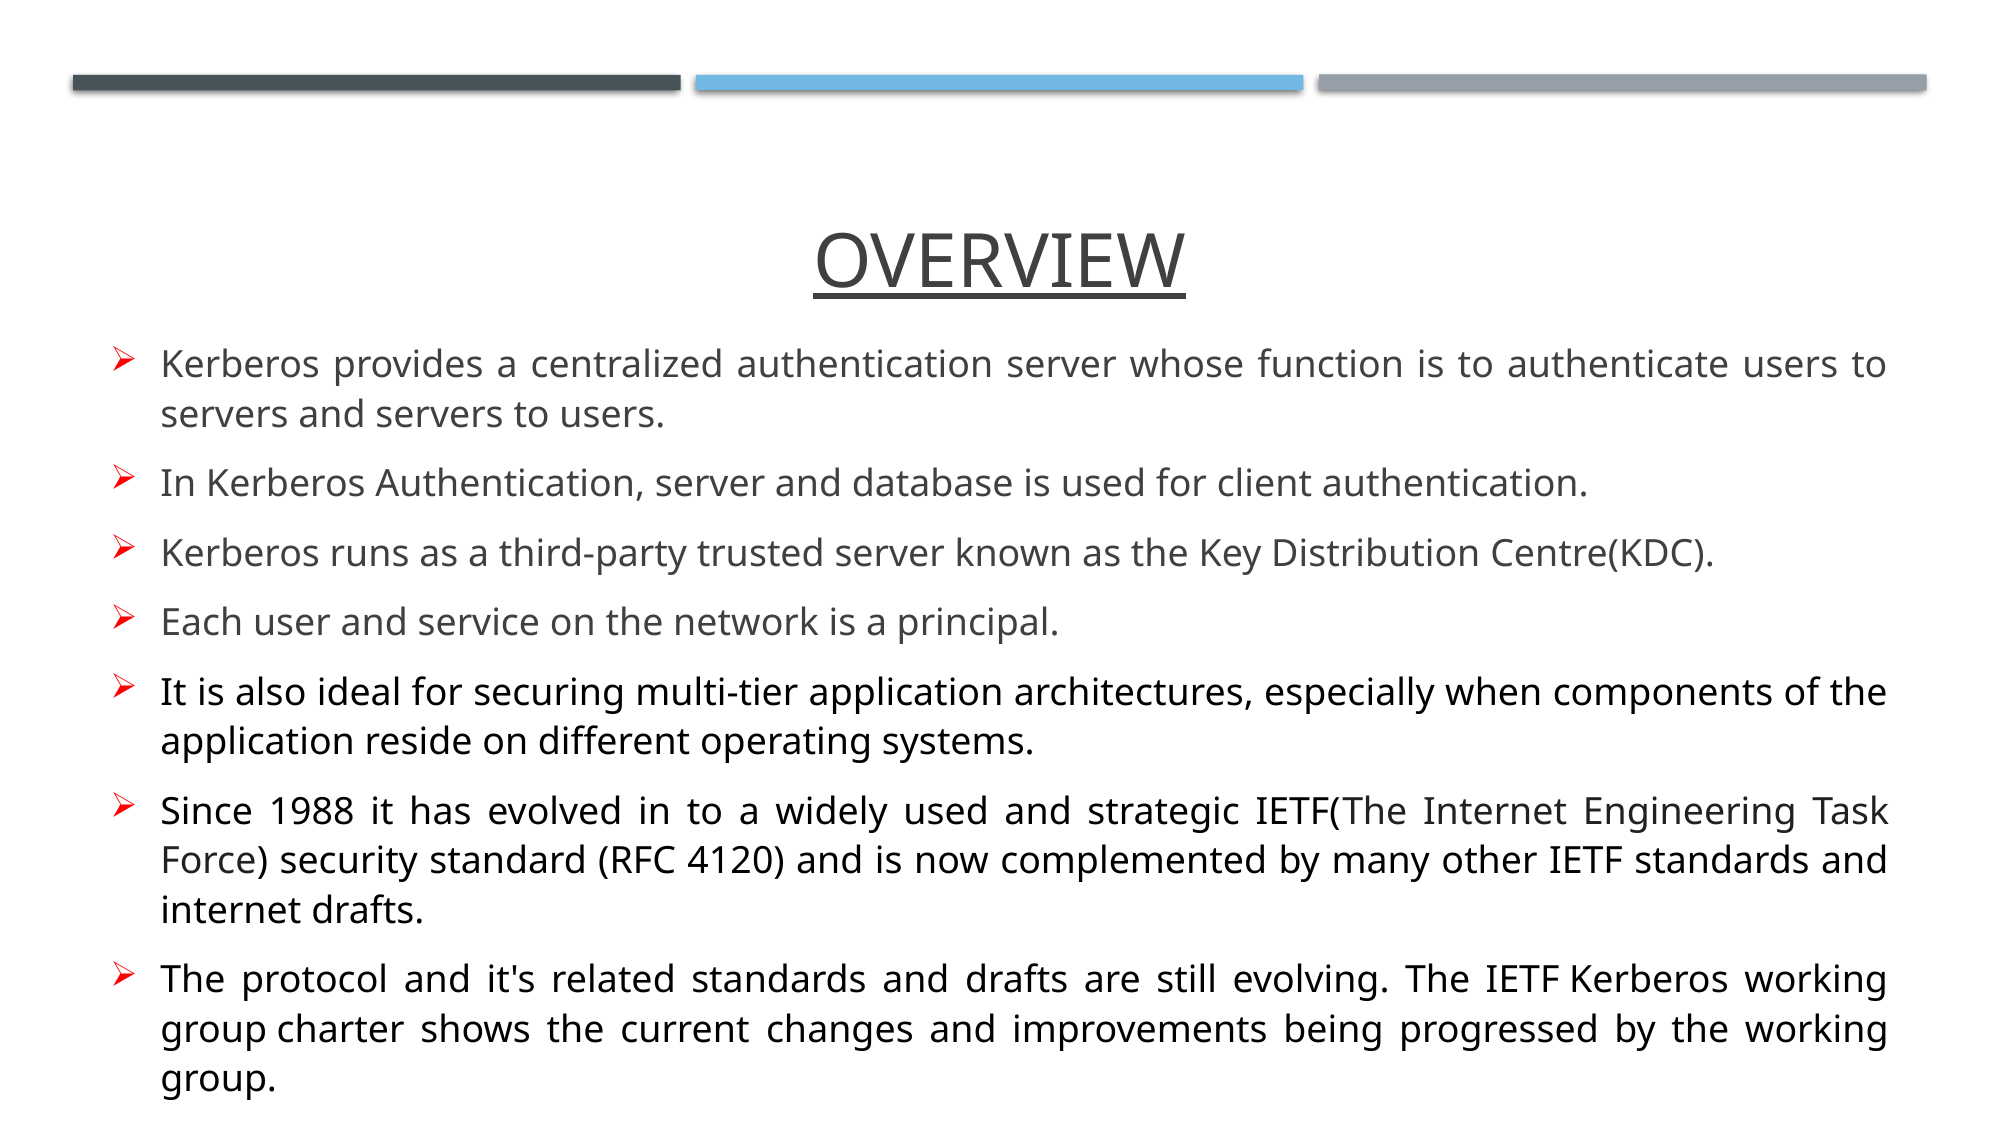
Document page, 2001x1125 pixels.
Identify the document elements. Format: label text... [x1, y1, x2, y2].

title OVERVIEW [95, 115, 1905, 310]
list Kerberos provides a centralized authentication server whose function is to authenticate users to servers and servers to users. In Kerberos Authentication, server and database is used for client authentication. Kerberos runs as a third-party trusted server known as the Key Distribution Centre(KDC). Each user and service on the network is a principal. It is also ideal for securing multi-tier application architectures, especially when components of the application reside on different operating systems. Since 1988 it has evolved in to a widely used and strategic IETF(The Internet Engineering Task Force) security standard (RFC 4120) and is now complemented by many other IETF standards and internet drafts. The protocol and it's related standards and drafts are still evolving. The IETF Kerberos working group charter shows the current changes and improvements being progressed by the working group. [95, 310, 1905, 1125]
